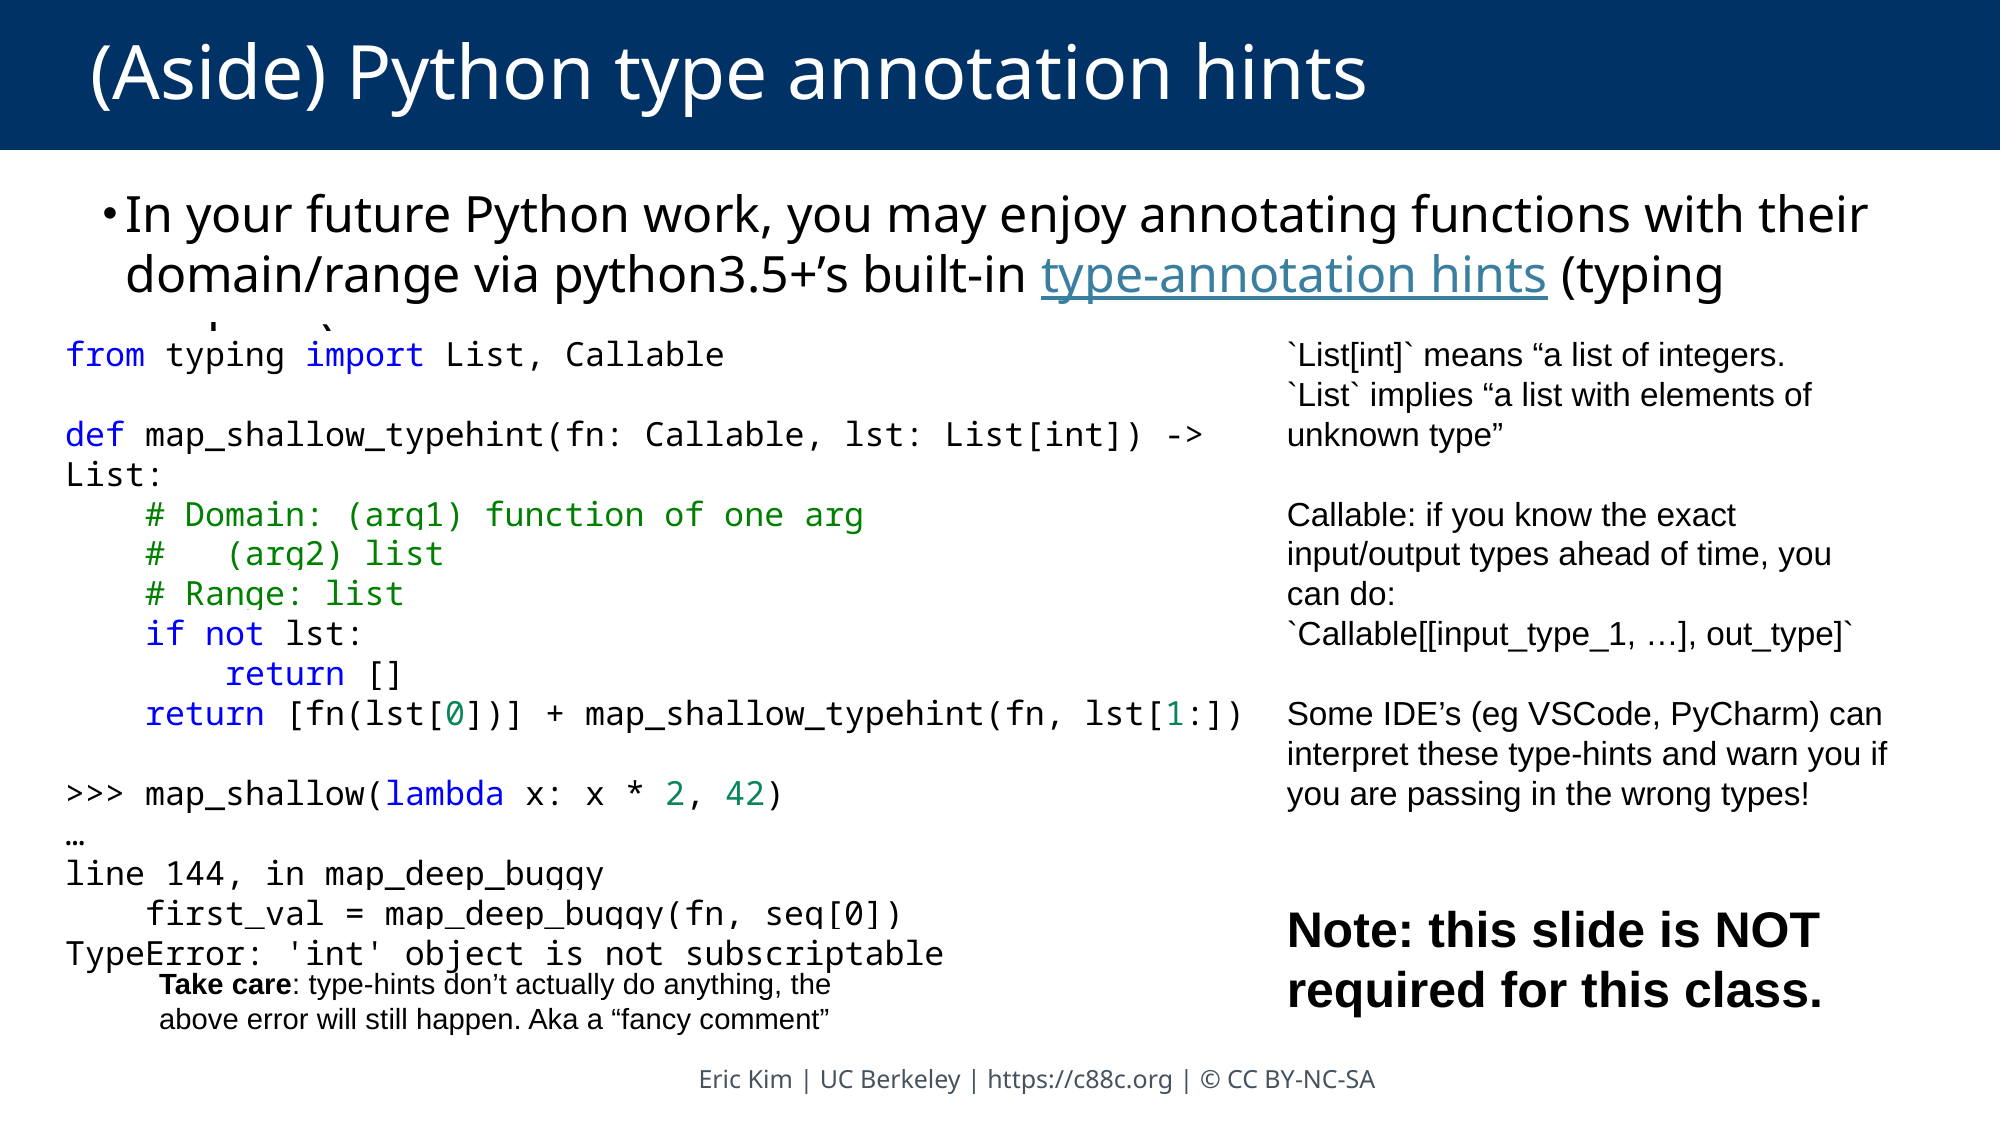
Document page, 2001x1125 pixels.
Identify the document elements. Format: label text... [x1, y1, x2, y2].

text_box from typing import List, Callable def map_shallow_typehint(fn: Callable, lst: List[int]) -> List: # Domain: (arg1) function of one arg # (arg2) list # Range: list if not lst: return [] return [fn(lst[0])] + map_shallow_typehint(fn, lst[1:]) >>> map_shallow(lambda x: x * 2, 42) … line 144, in map_deep_buggy first_val = map_deep_buggy(fn, seq[0]) TypeError: 'int' object is not subscriptable [50, 325, 1273, 980]
text_box Note: this slide is NOT required for this class. [1272, 889, 2000, 1025]
text_box Take care: type-hints don’t actually do anything, the above error will still happen. Aka a “fancy comment” [144, 957, 905, 1043]
title (Aside) Python type annotation hints [0, 0, 2000, 152]
footer Eric Kim | UC Berkeley | https://c88c.org | © CC BY-NC-SA [662, 1055, 1413, 1106]
list In your future Python work, you may enjoy annotating functions with their domain/range via python3.5+’s built-in type-annotation hints (typing package) [87, 174, 1928, 729]
text_box `List[int]` means “a list of integers. `List` implies “a list with elements of unknown type” Callable: if you know the exact input/output types ahead of time, you can do: `Callable[[input_type_1, …], out_type]` Some IDE’s (eg VSCode, PyCharm) can interpret these type-hints and warn you if you are passing in the wrong types! [1272, 325, 1907, 820]
